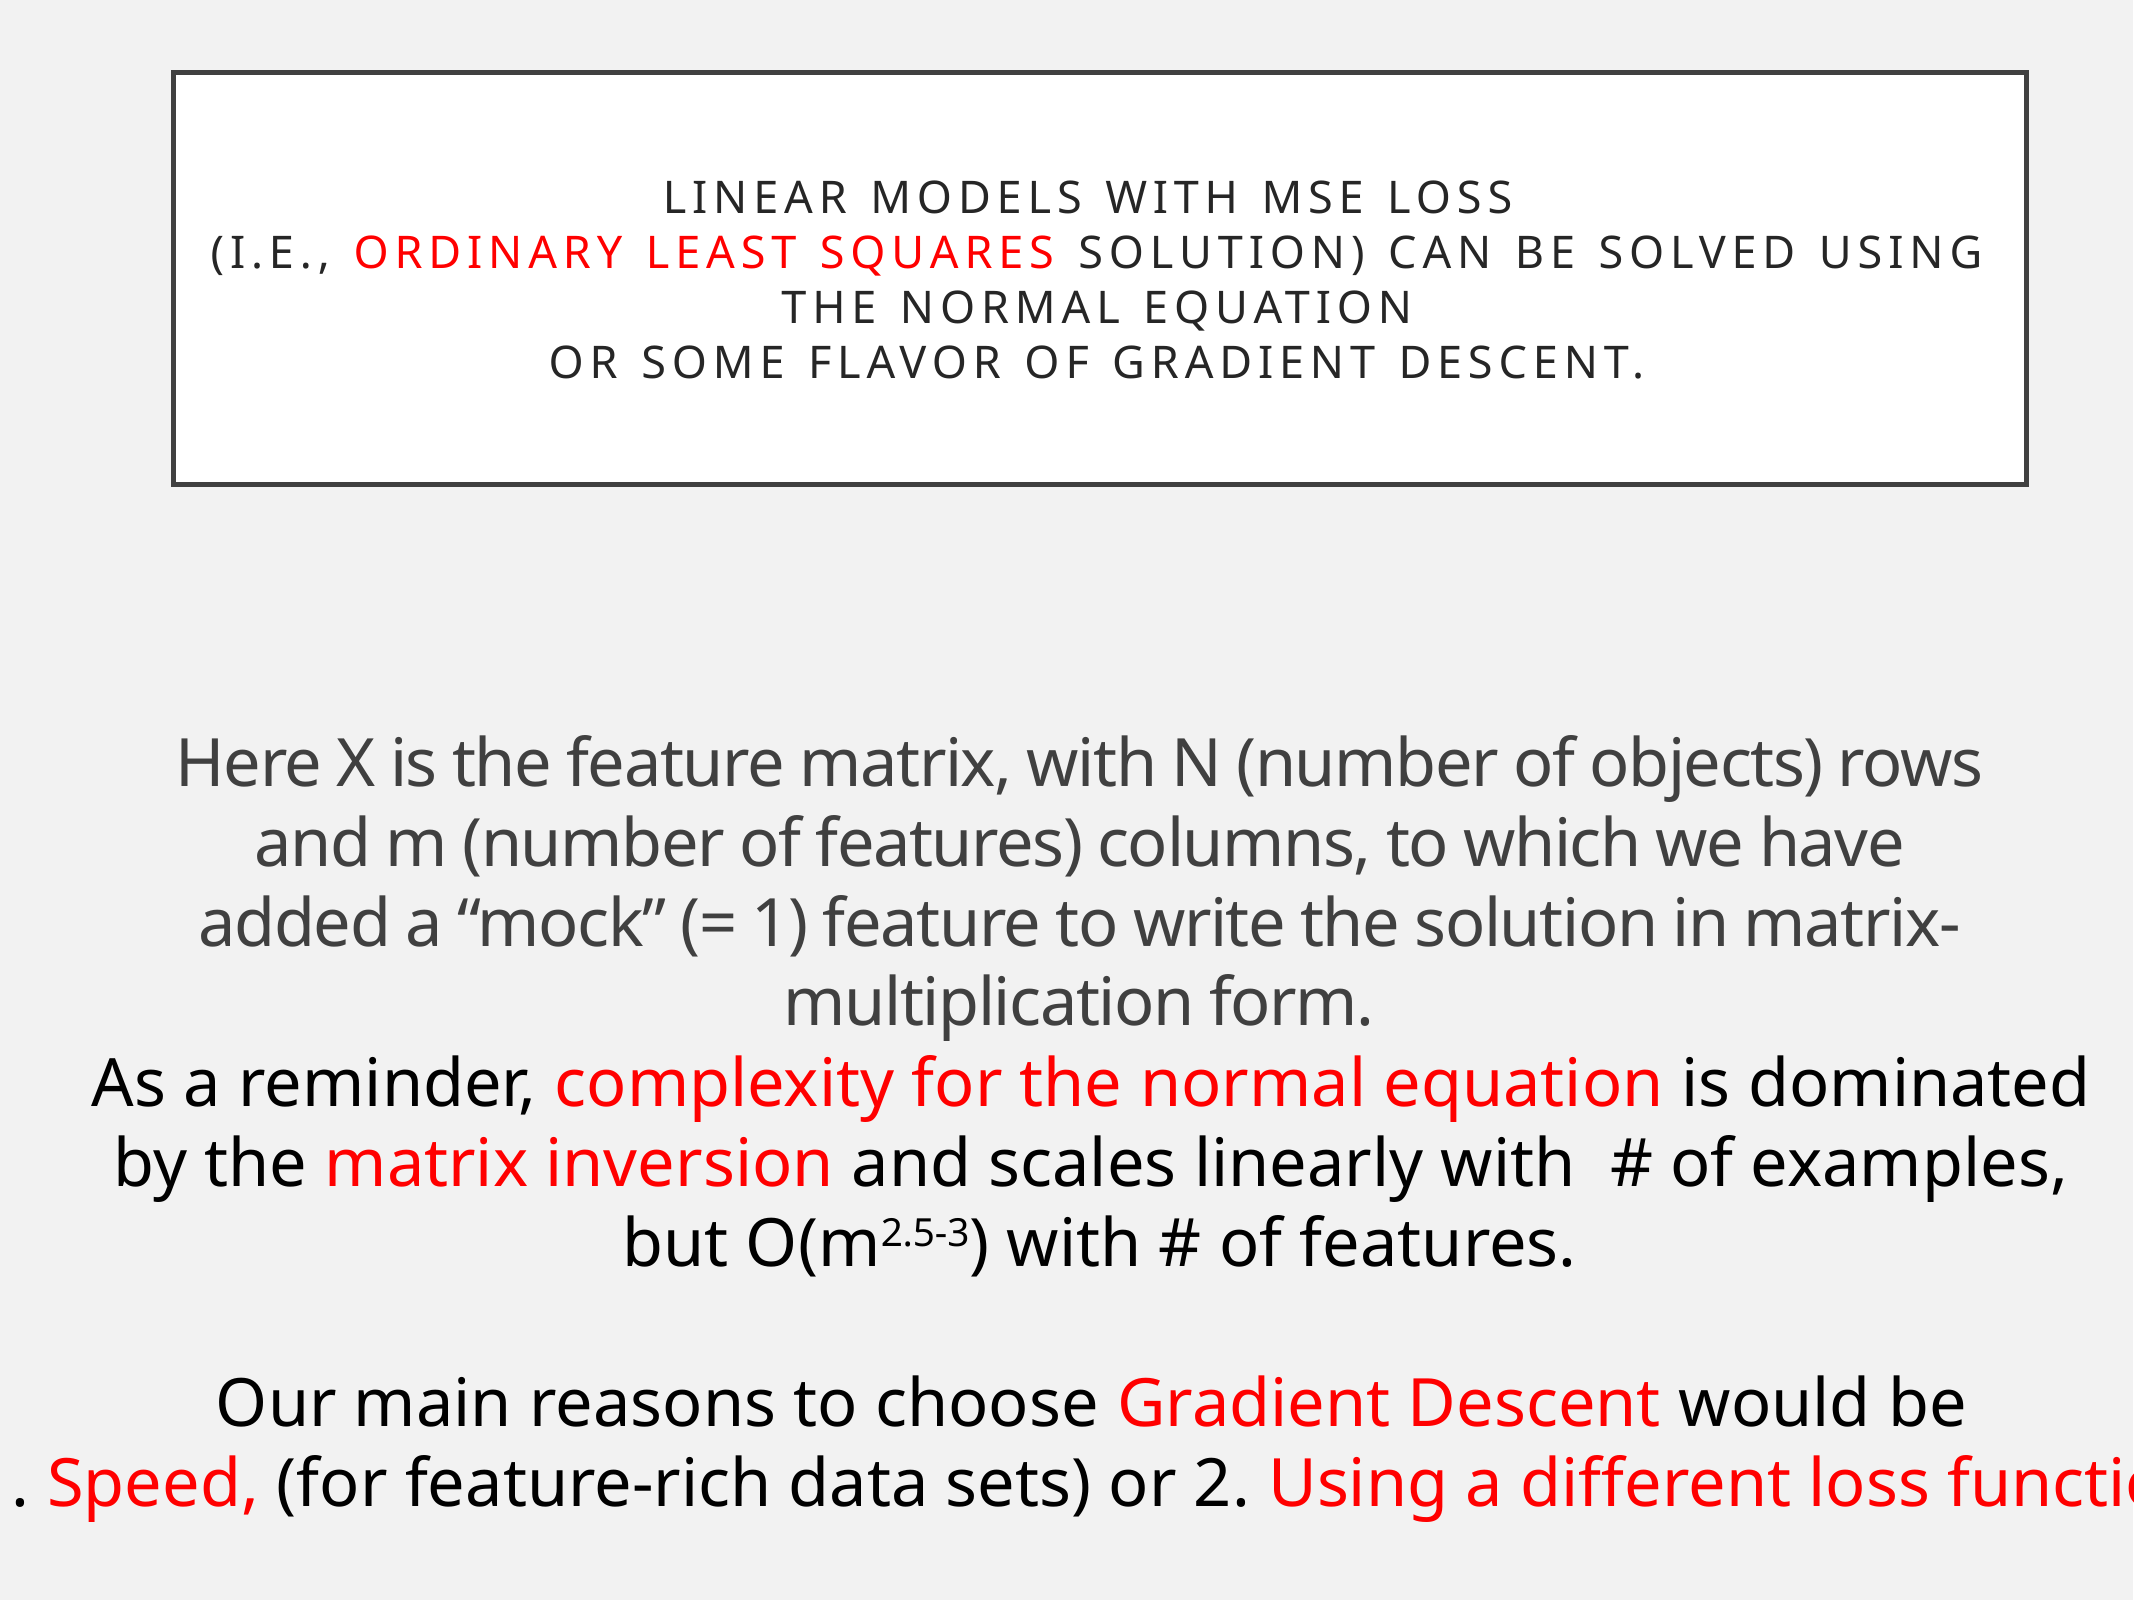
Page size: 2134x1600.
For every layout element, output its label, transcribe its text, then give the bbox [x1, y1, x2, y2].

text_box As a reminder, complexity for the normal equation is dominated by the matrix inversion and scales linearly with # of examples, but O(m2.5-3) with # of features. Our main reasons to choose Gradient Descent would be 1. Speed, (for feature-rich data sets) or 2. Using a different loss function. [0, 1032, 2134, 1600]
title linear models with MSE loss (i.e., ordinary least squares solution) can be solved using the normal equation or some flavor of Gradient Descent. [171, 70, 2029, 487]
text_box Here X is the feature matrix, with N (number of objects) rows and m (number of features) columns, to which we have added a “mock” (= 1) feature to write the solution in matrix-multiplication form. [141, 711, 2017, 1032]
